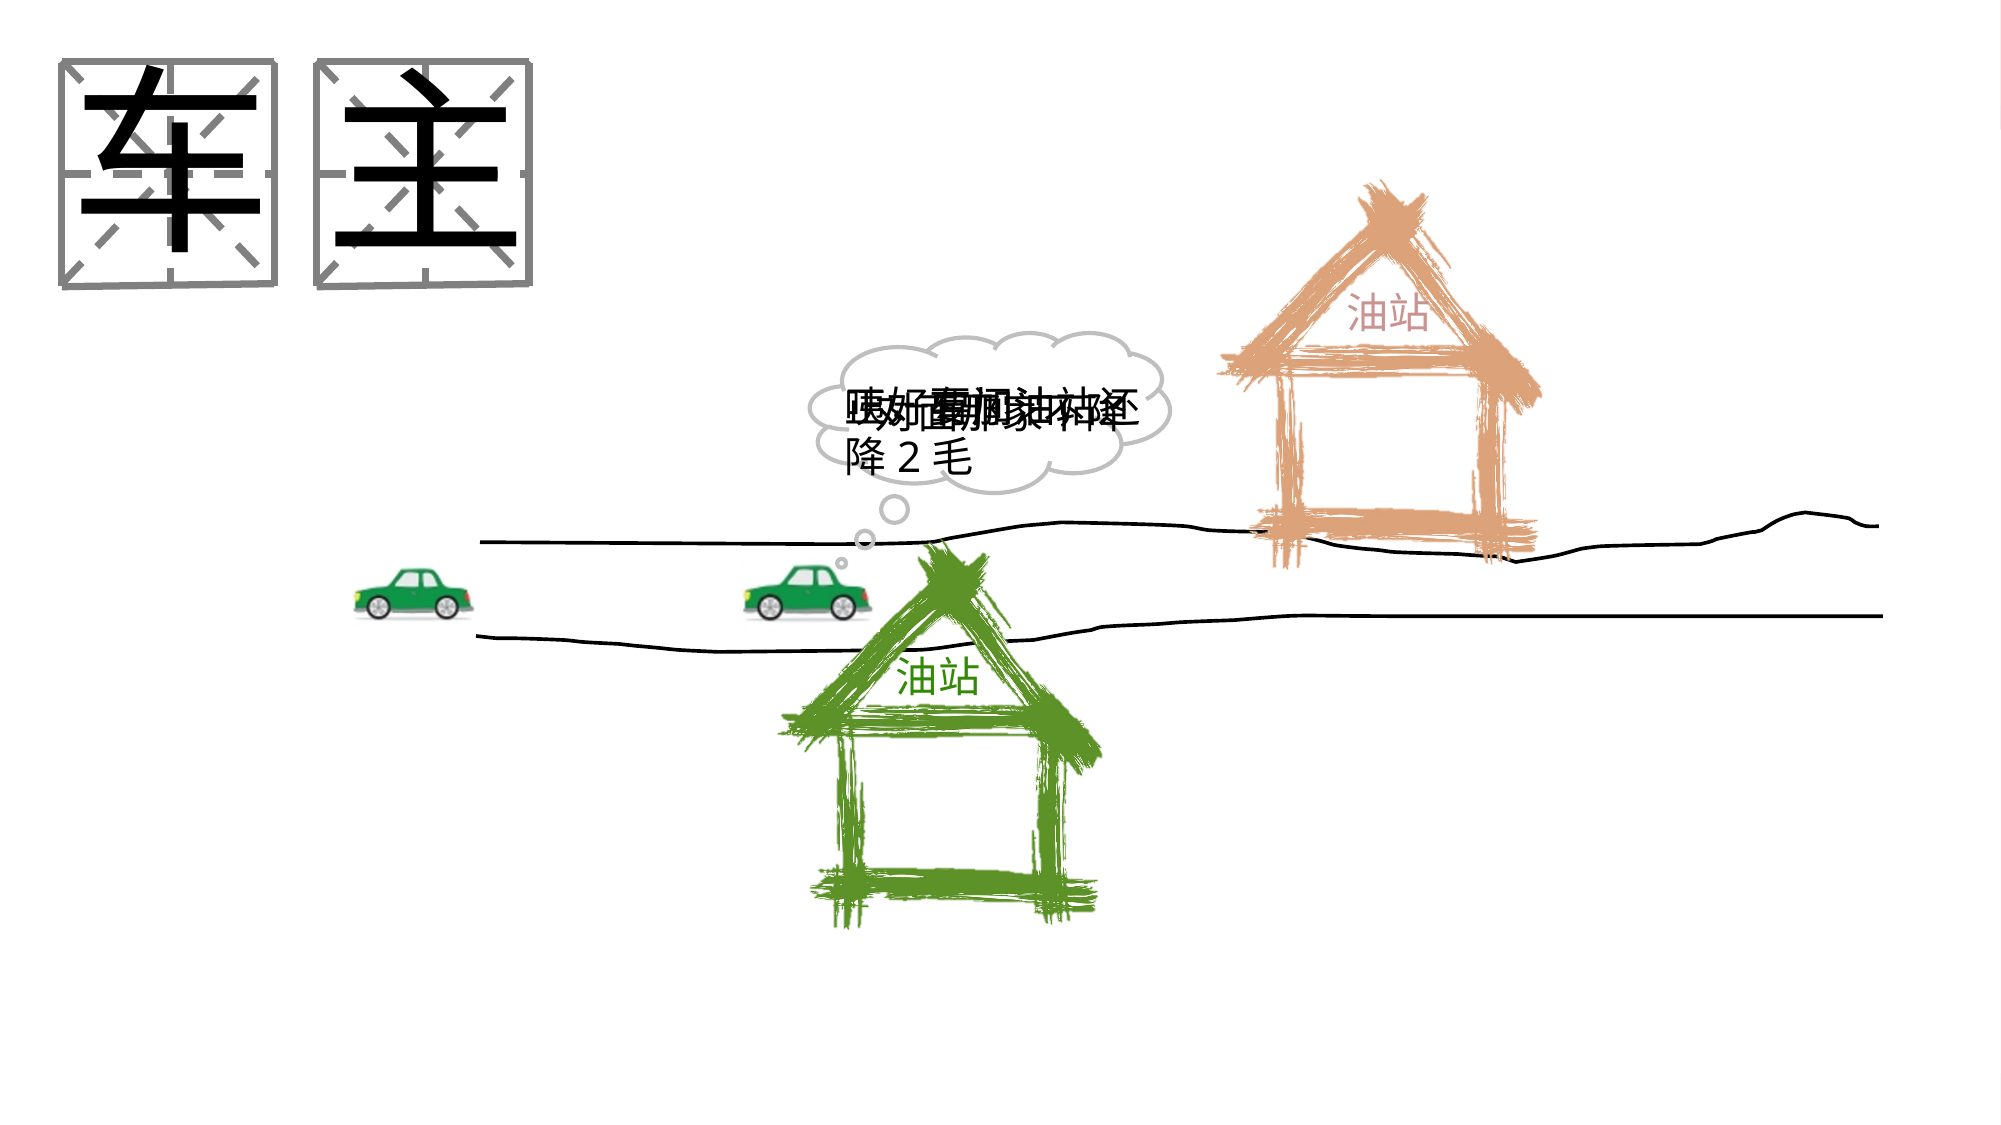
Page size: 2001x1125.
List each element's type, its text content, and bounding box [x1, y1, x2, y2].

text_box [1112, 522, 1204, 535]
text_box 正好要加油，还降2毛 [829, 372, 1160, 489]
picture [733, 555, 880, 632]
text_box [879, 494, 910, 520]
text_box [769, 522, 1111, 948]
text_box [480, 632, 764, 653]
text_box [841, 330, 1165, 378]
text_box [807, 386, 829, 461]
picture [344, 559, 481, 630]
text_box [1209, 162, 1551, 588]
text_box 对面那家不降 [859, 378, 1190, 444]
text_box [54, 26, 530, 289]
text_box [1115, 614, 1883, 628]
text_box [961, 489, 1027, 496]
text_box [1555, 511, 1879, 557]
text_box [479, 538, 764, 545]
